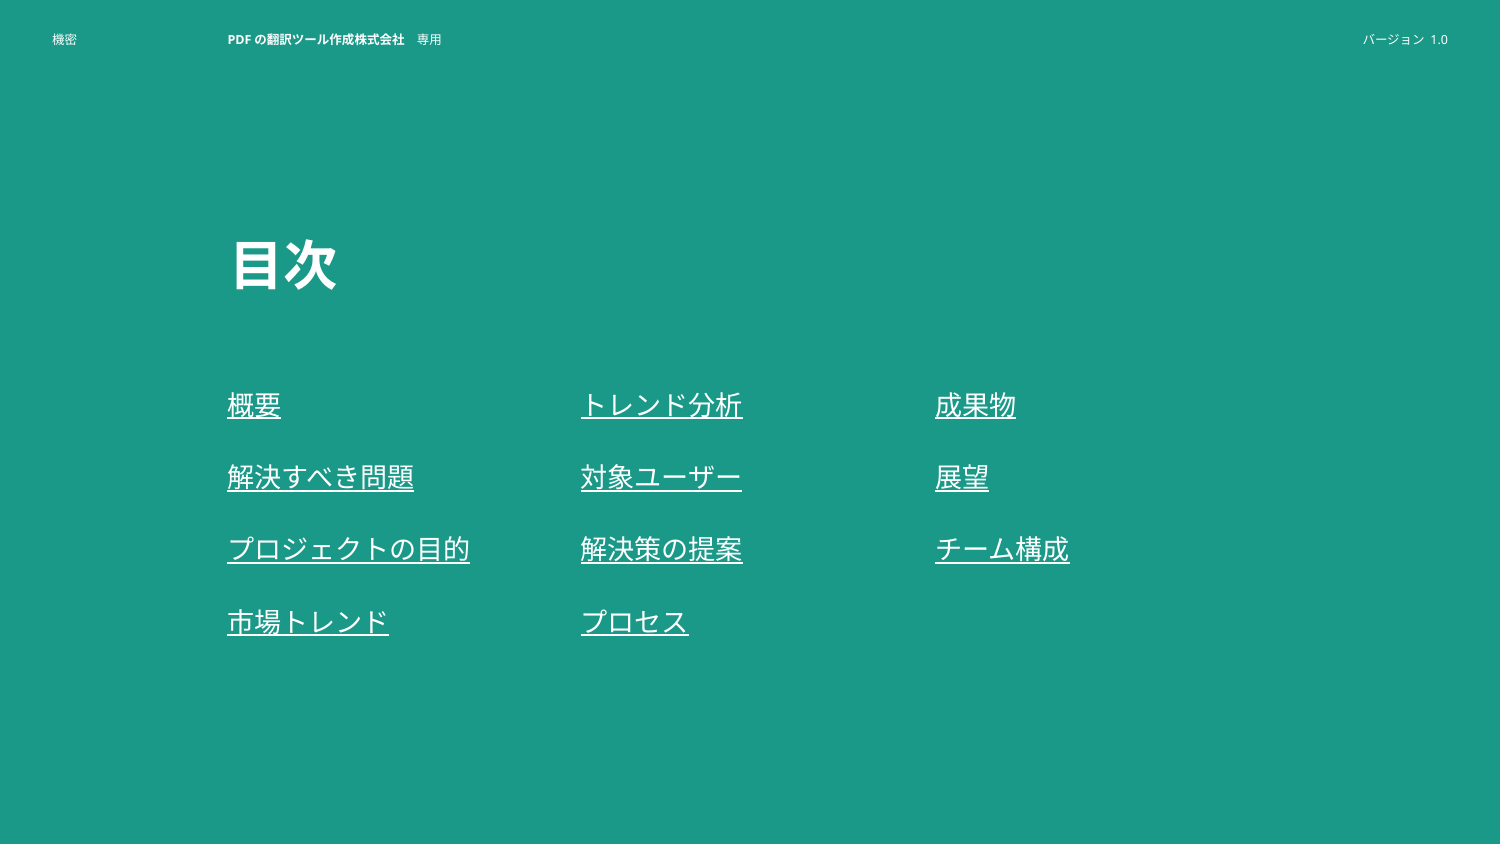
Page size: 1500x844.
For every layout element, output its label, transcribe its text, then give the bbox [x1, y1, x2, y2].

text_box 成果物 展望 チーム構成 [920, 373, 1184, 710]
text_box トレンド分析 対象ユーザー 解決策の提案 プロセス [565, 373, 830, 710]
title 目次 [214, 216, 1381, 305]
text_box 概要 解決すべき問題 プロジェクトの目的 市場トレンド [212, 373, 508, 710]
